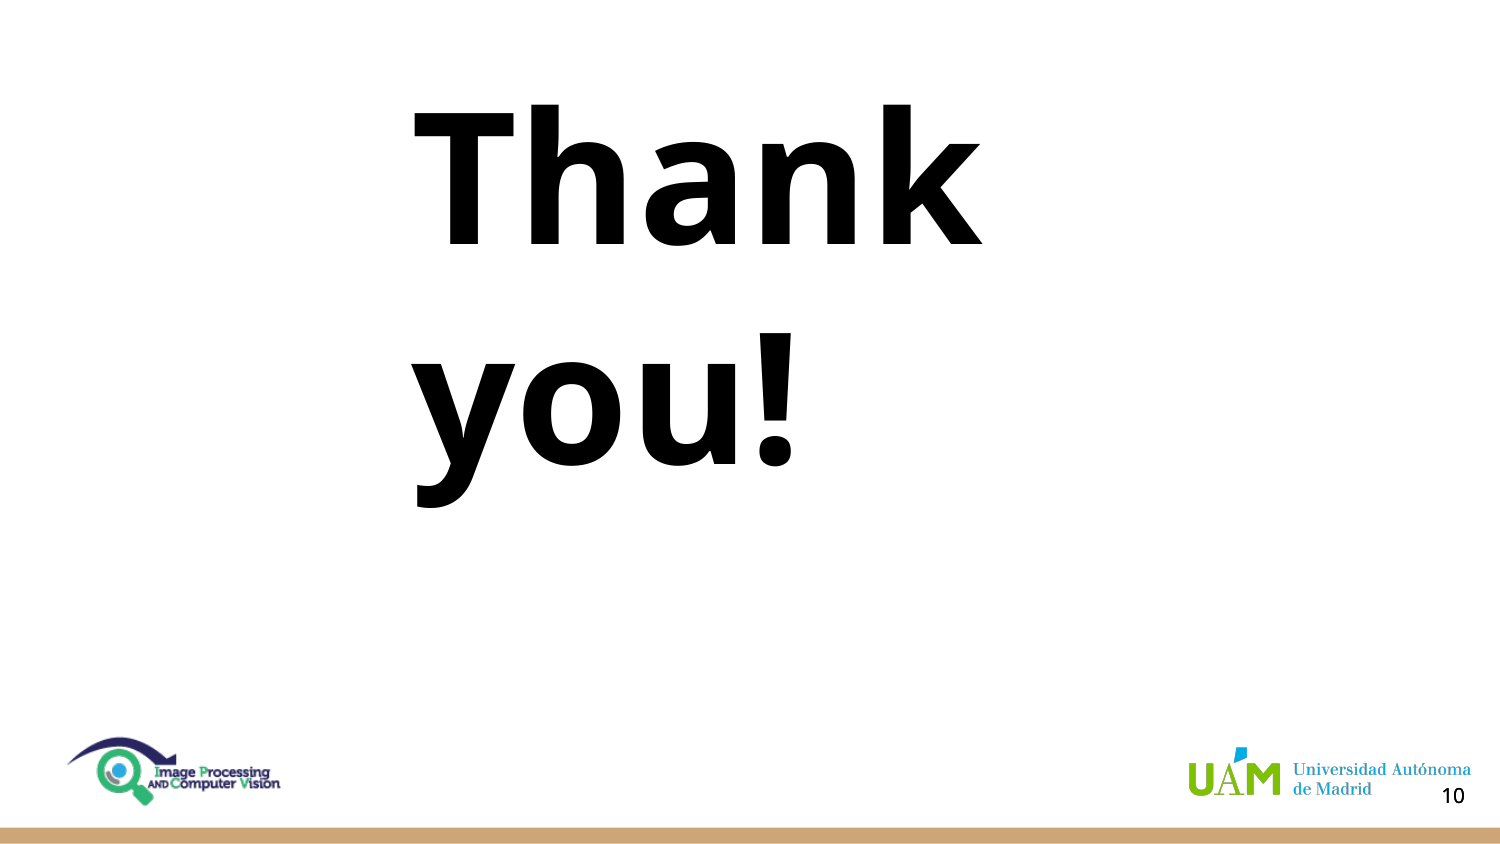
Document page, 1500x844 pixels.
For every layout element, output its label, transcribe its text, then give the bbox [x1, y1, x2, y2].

picture [1186, 691, 1473, 844]
picture [61, 731, 287, 813]
title Thank you! [396, 327, 1104, 516]
